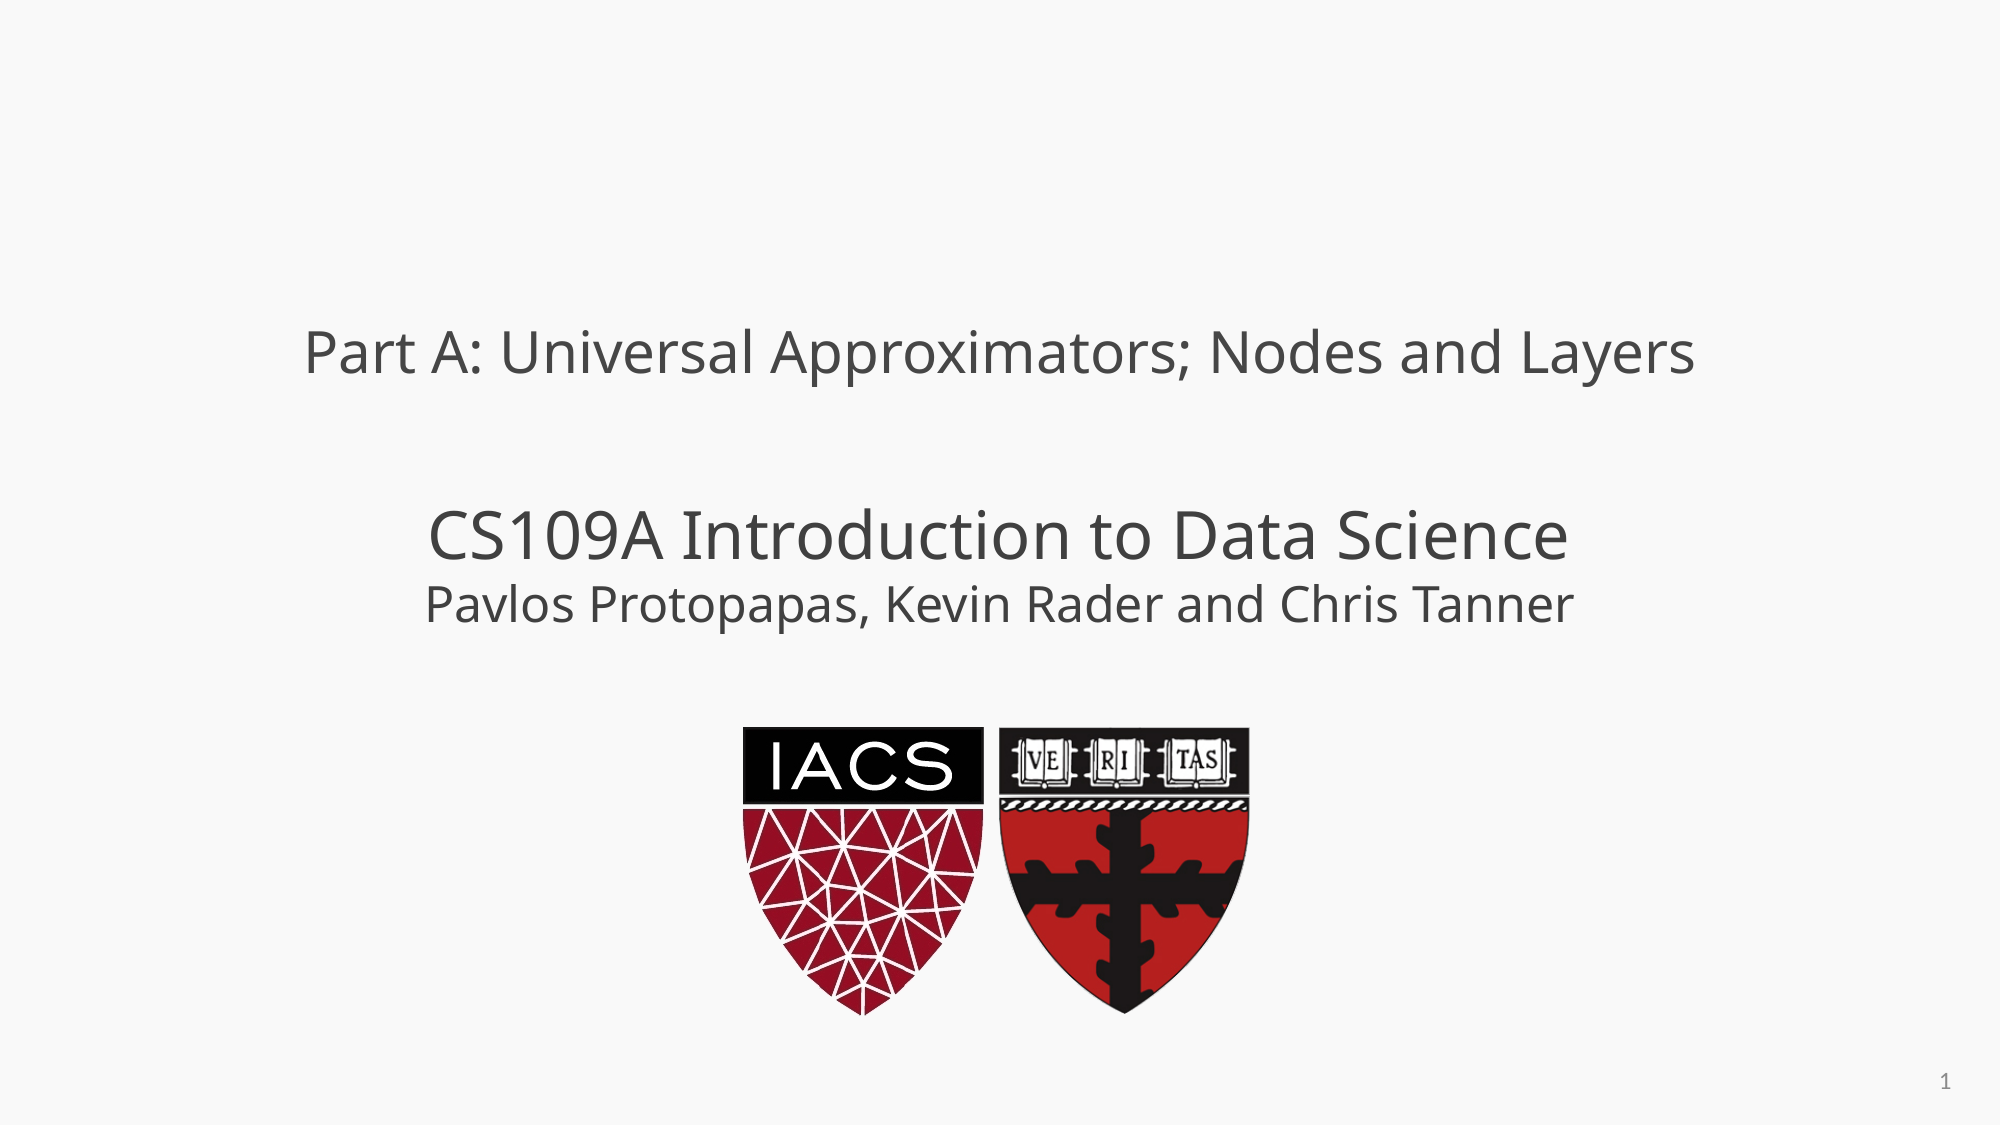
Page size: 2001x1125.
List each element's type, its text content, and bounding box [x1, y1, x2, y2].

picture [996, 726, 1252, 1016]
slide_number 2 [1500, 1050, 1967, 1110]
title Part A: Universal Approximators; Nodes and Layers [150, 308, 1850, 550]
picture [734, 726, 990, 1016]
